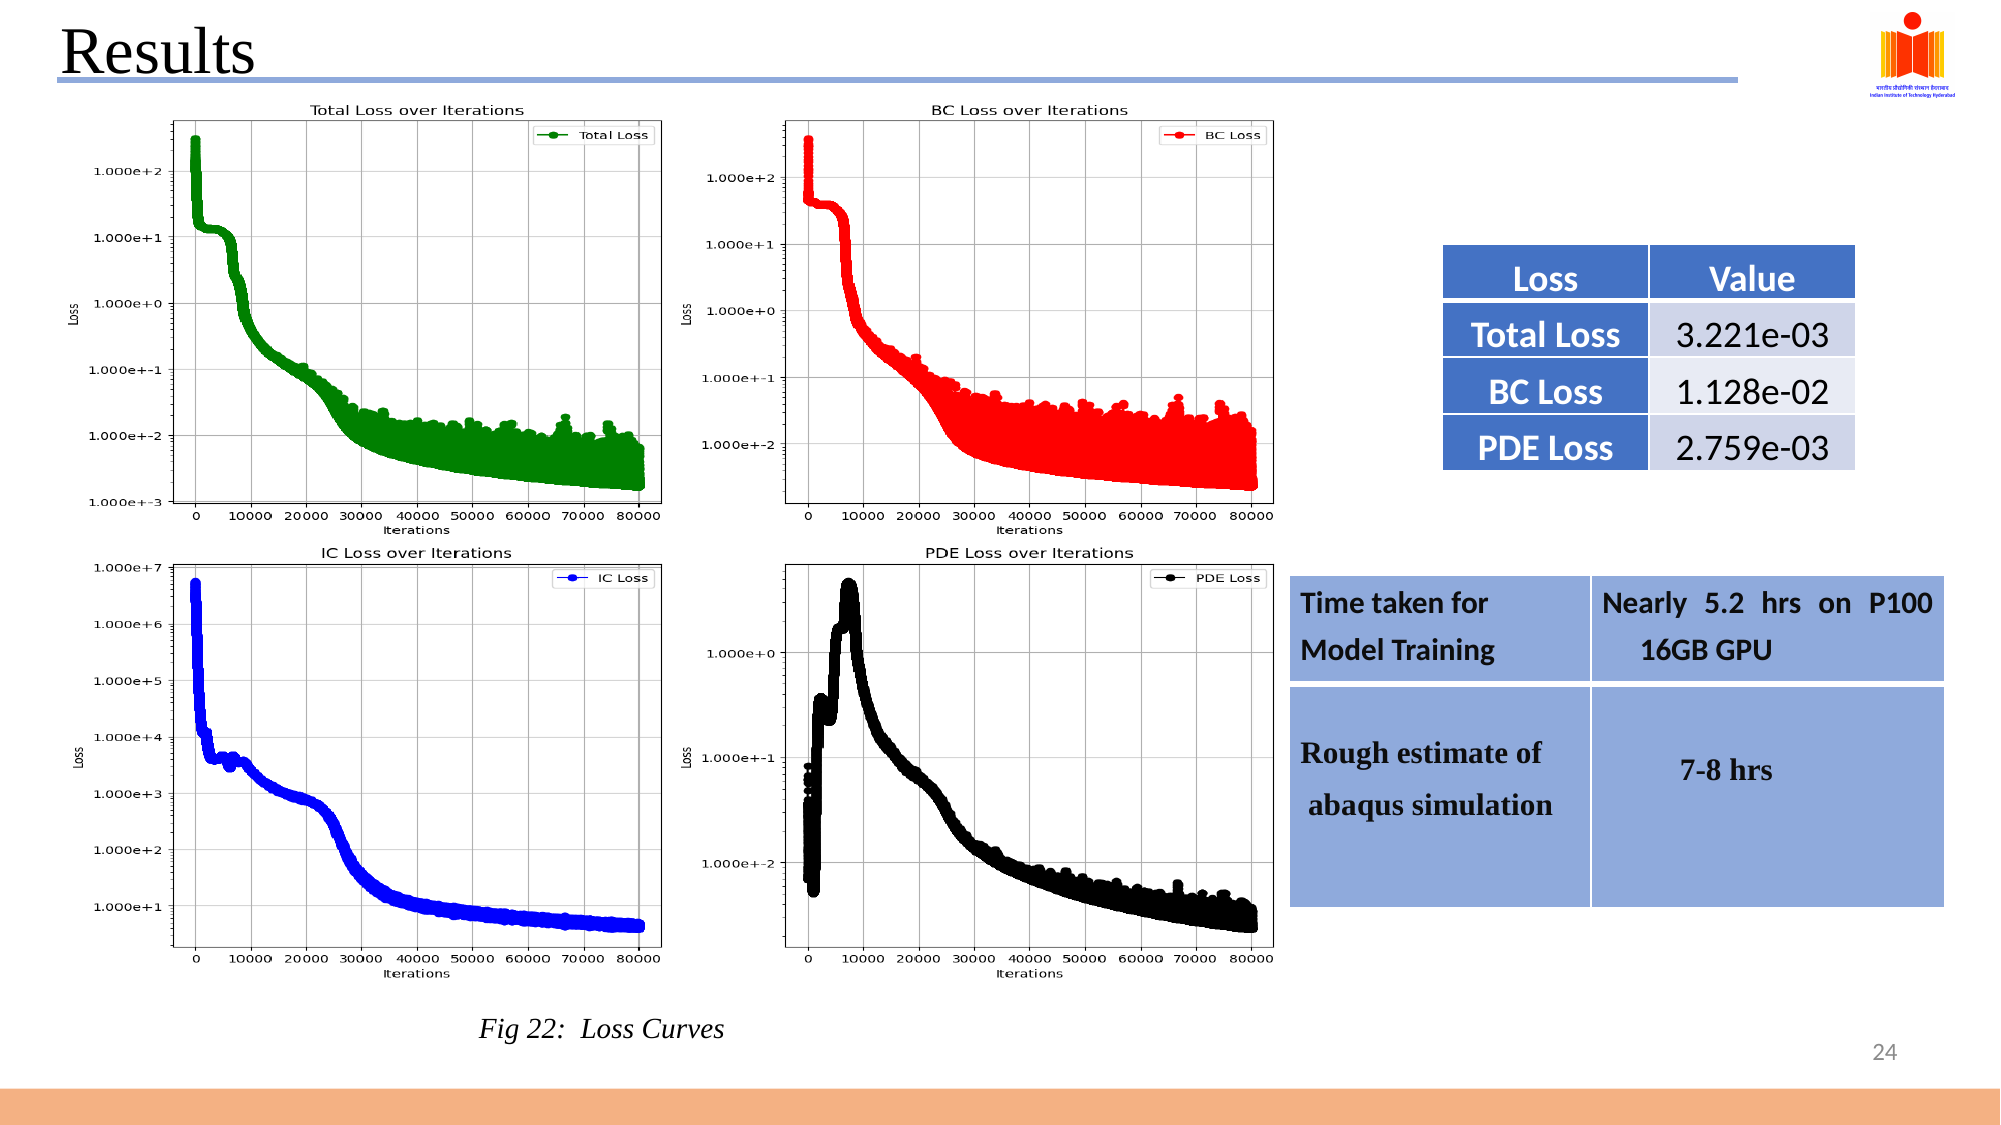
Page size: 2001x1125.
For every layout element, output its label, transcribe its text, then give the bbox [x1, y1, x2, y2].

table_cell BC Loss [1443, 358, 1648, 413]
table_header Time taken for Model Training [1290, 576, 1590, 681]
table_cell Total Loss [1443, 303, 1648, 356]
table_cell 3.221e-03 [1650, 303, 1855, 356]
table_cell 1.128e-02 [1650, 358, 1855, 413]
table_cell Rough estimate of abaqus simulation [1290, 687, 1590, 907]
text_box Fig 22: Loss Curves [464, 1002, 1106, 1052]
text_box Results [45, 0, 607, 95]
table_cell 2.759e-03 [1650, 415, 1855, 470]
picture [1870, 12, 1955, 98]
table_header Nearly 5.2 hrs on P100 16GB GPU [1592, 576, 1944, 681]
table_header Loss [1443, 245, 1648, 298]
table_header Value [1650, 245, 1855, 298]
footer [0, 1088, 2000, 1125]
slide_number 24 [1462, 1020, 1913, 1081]
table_cell PDE Loss [1443, 415, 1648, 470]
table_cell 7-8 hrs [1592, 687, 1944, 907]
picture [57, 97, 1284, 986]
